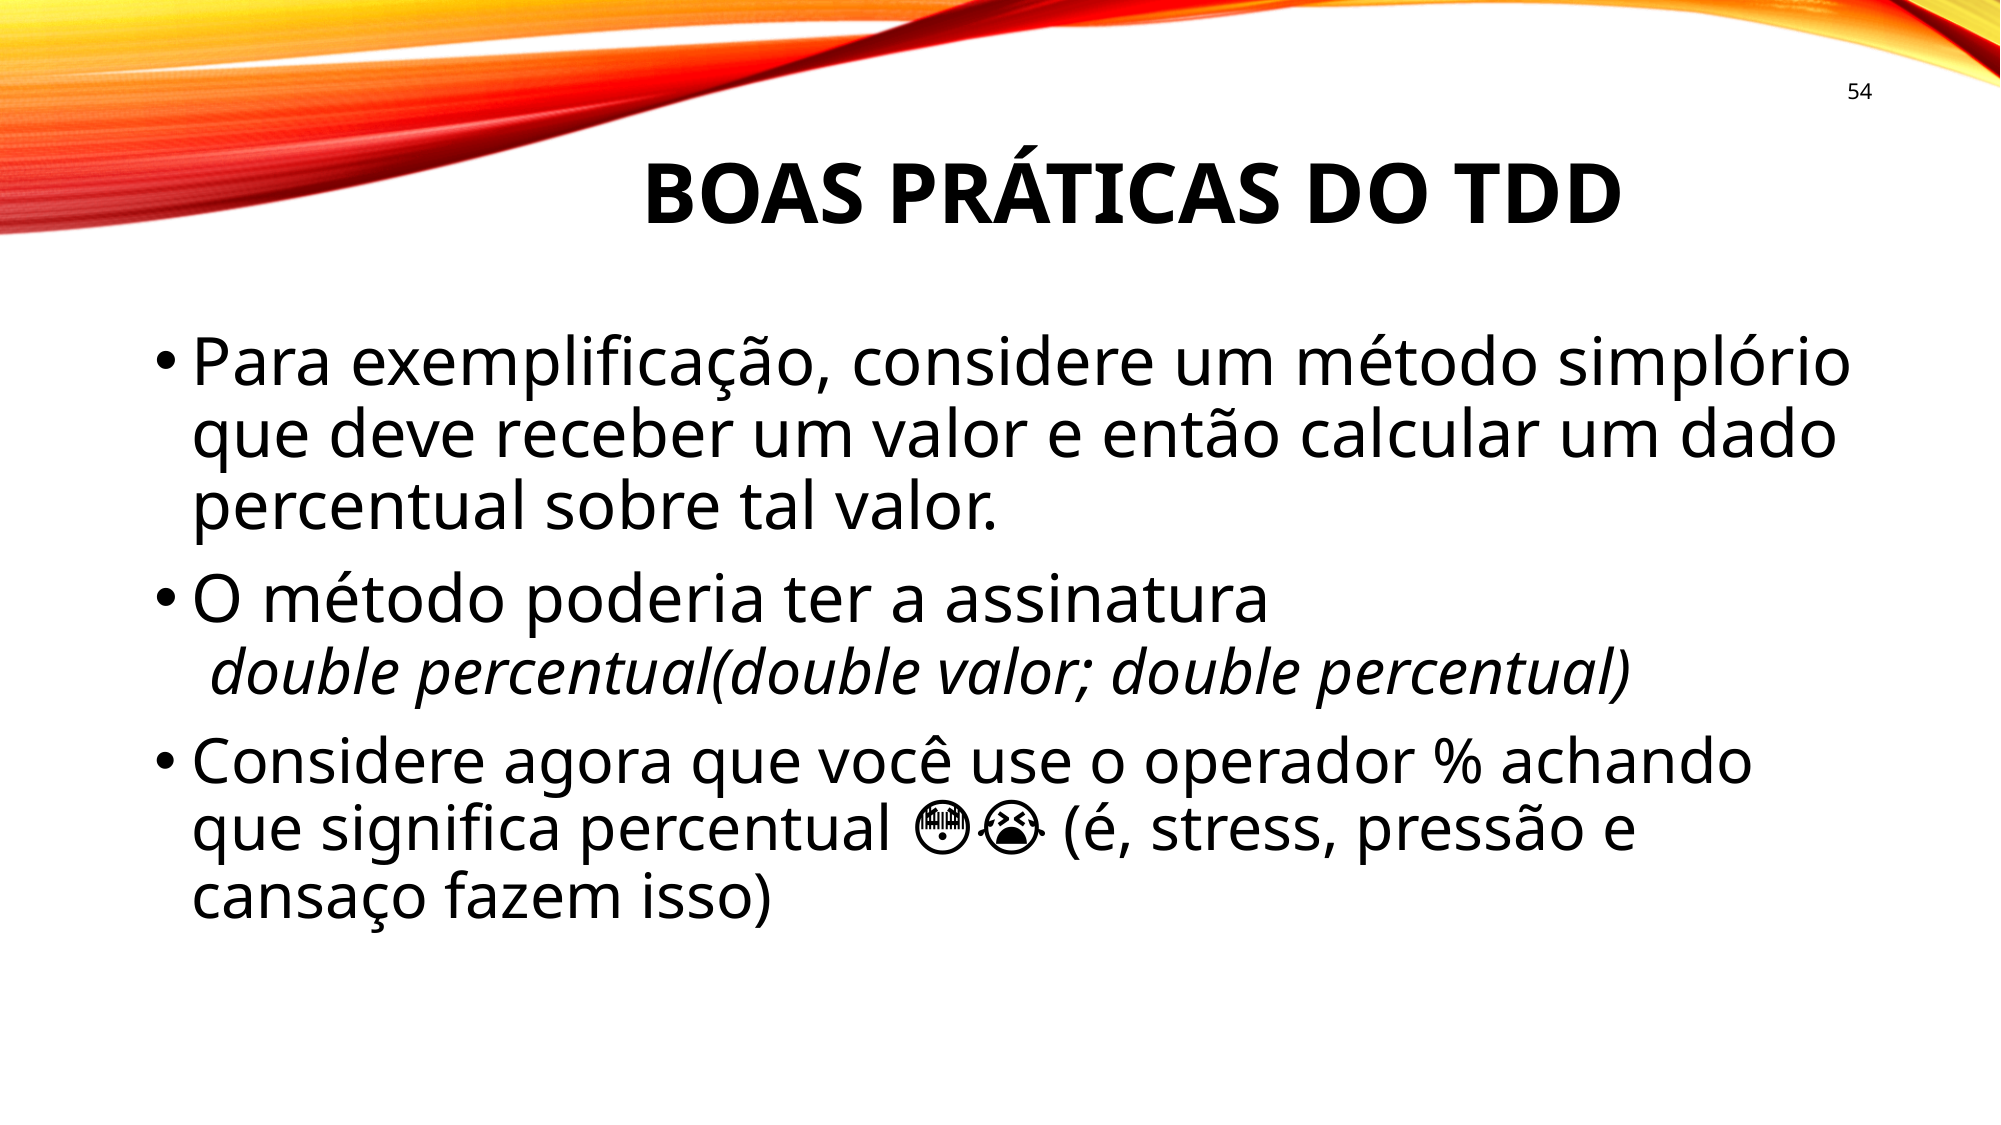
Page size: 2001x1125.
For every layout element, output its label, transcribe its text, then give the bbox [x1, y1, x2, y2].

title Boas práticas do tdd [289, 72, 1977, 320]
slide_number 54 [1437, 62, 1888, 123]
list Para exemplificação, considere um método simplório que deve receber um valor e então calcular um dado percentual sobre tal valor. O método poderia ter a assinatura double percentual(double valor; double percentual) Considere agora que você use o operador % achando que significa percentual 😳😭 (é, stress, pressão e cansaço fazem isso) [139, 320, 1888, 1059]
picture [0, 0, 2000, 237]
